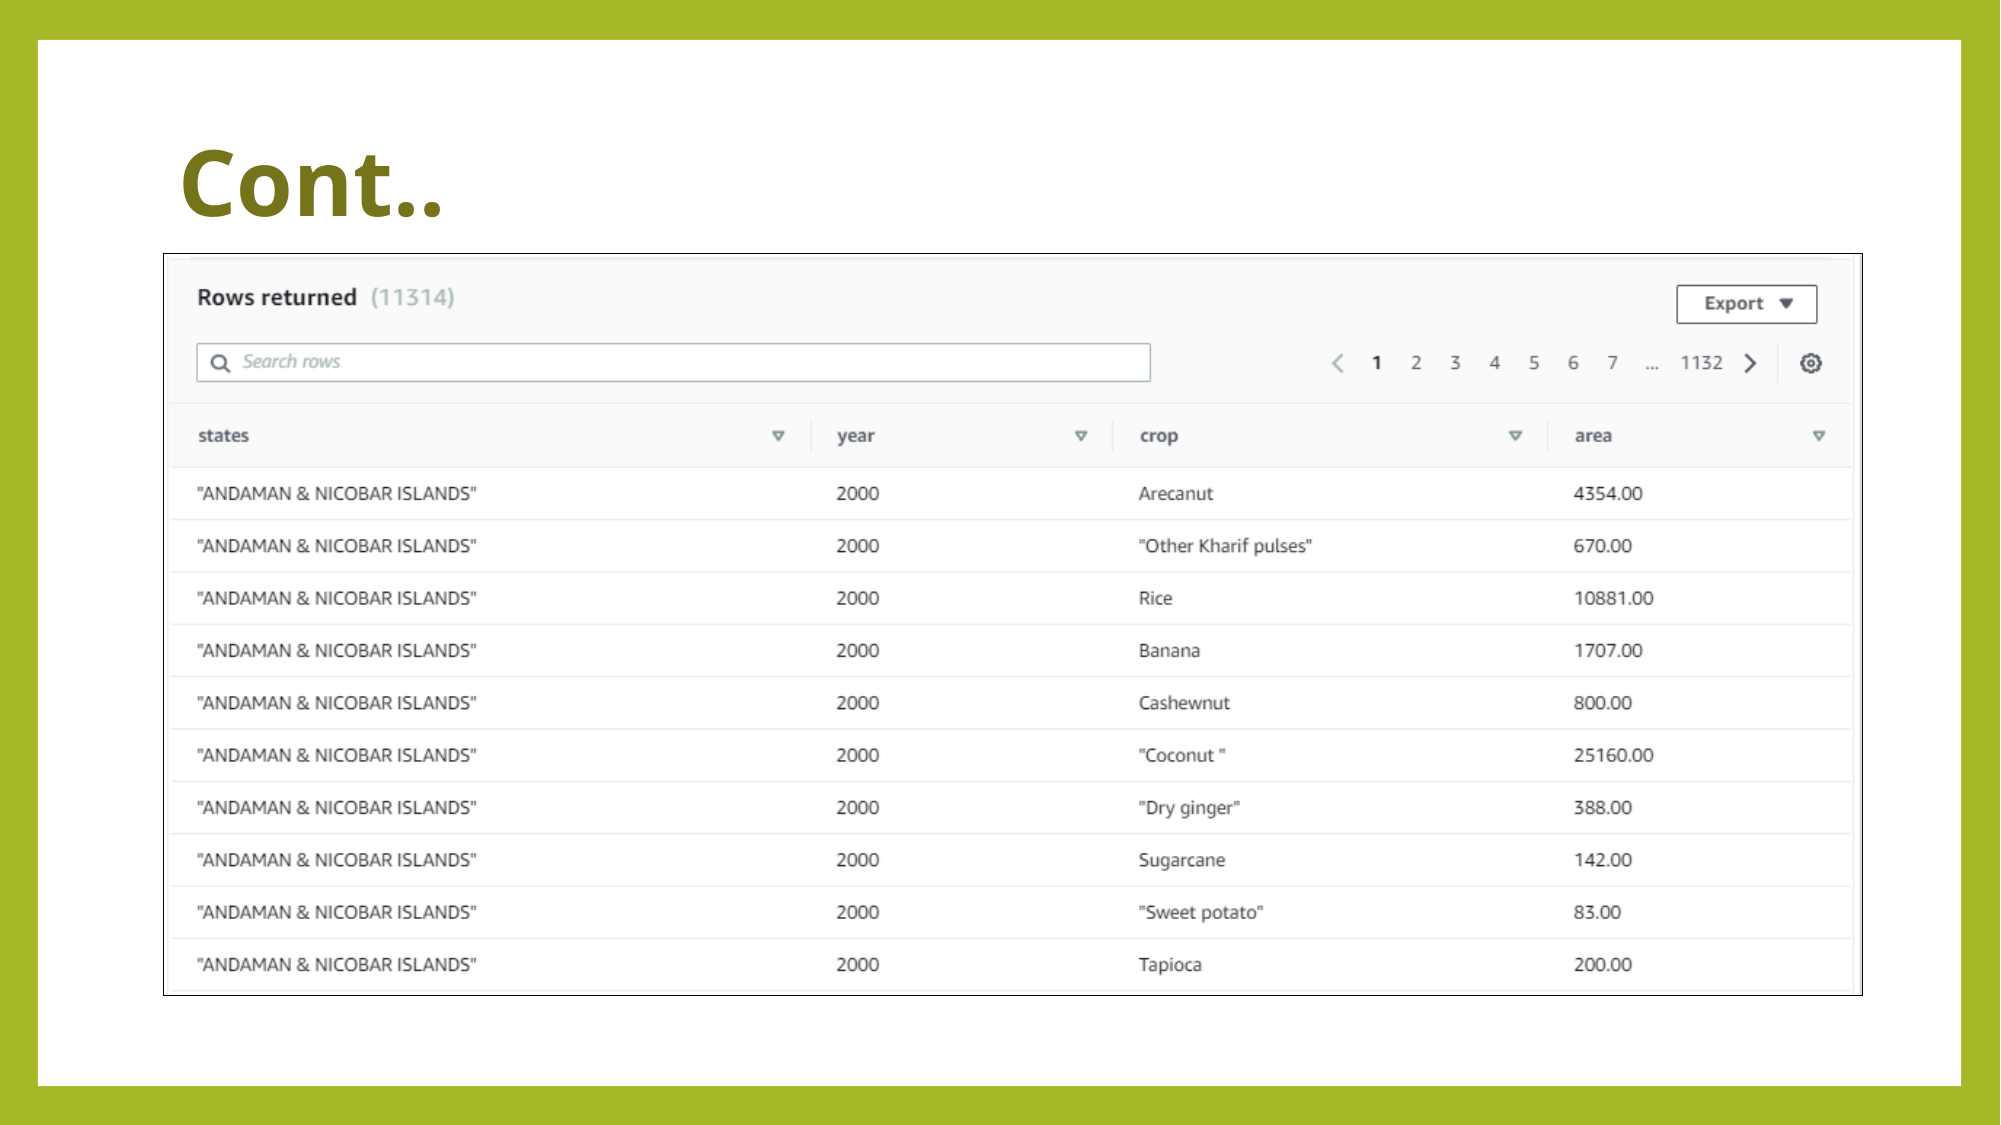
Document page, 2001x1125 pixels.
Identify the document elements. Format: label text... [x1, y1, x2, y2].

title Cont.. [163, 75, 1784, 252]
picture [163, 252, 1863, 997]
